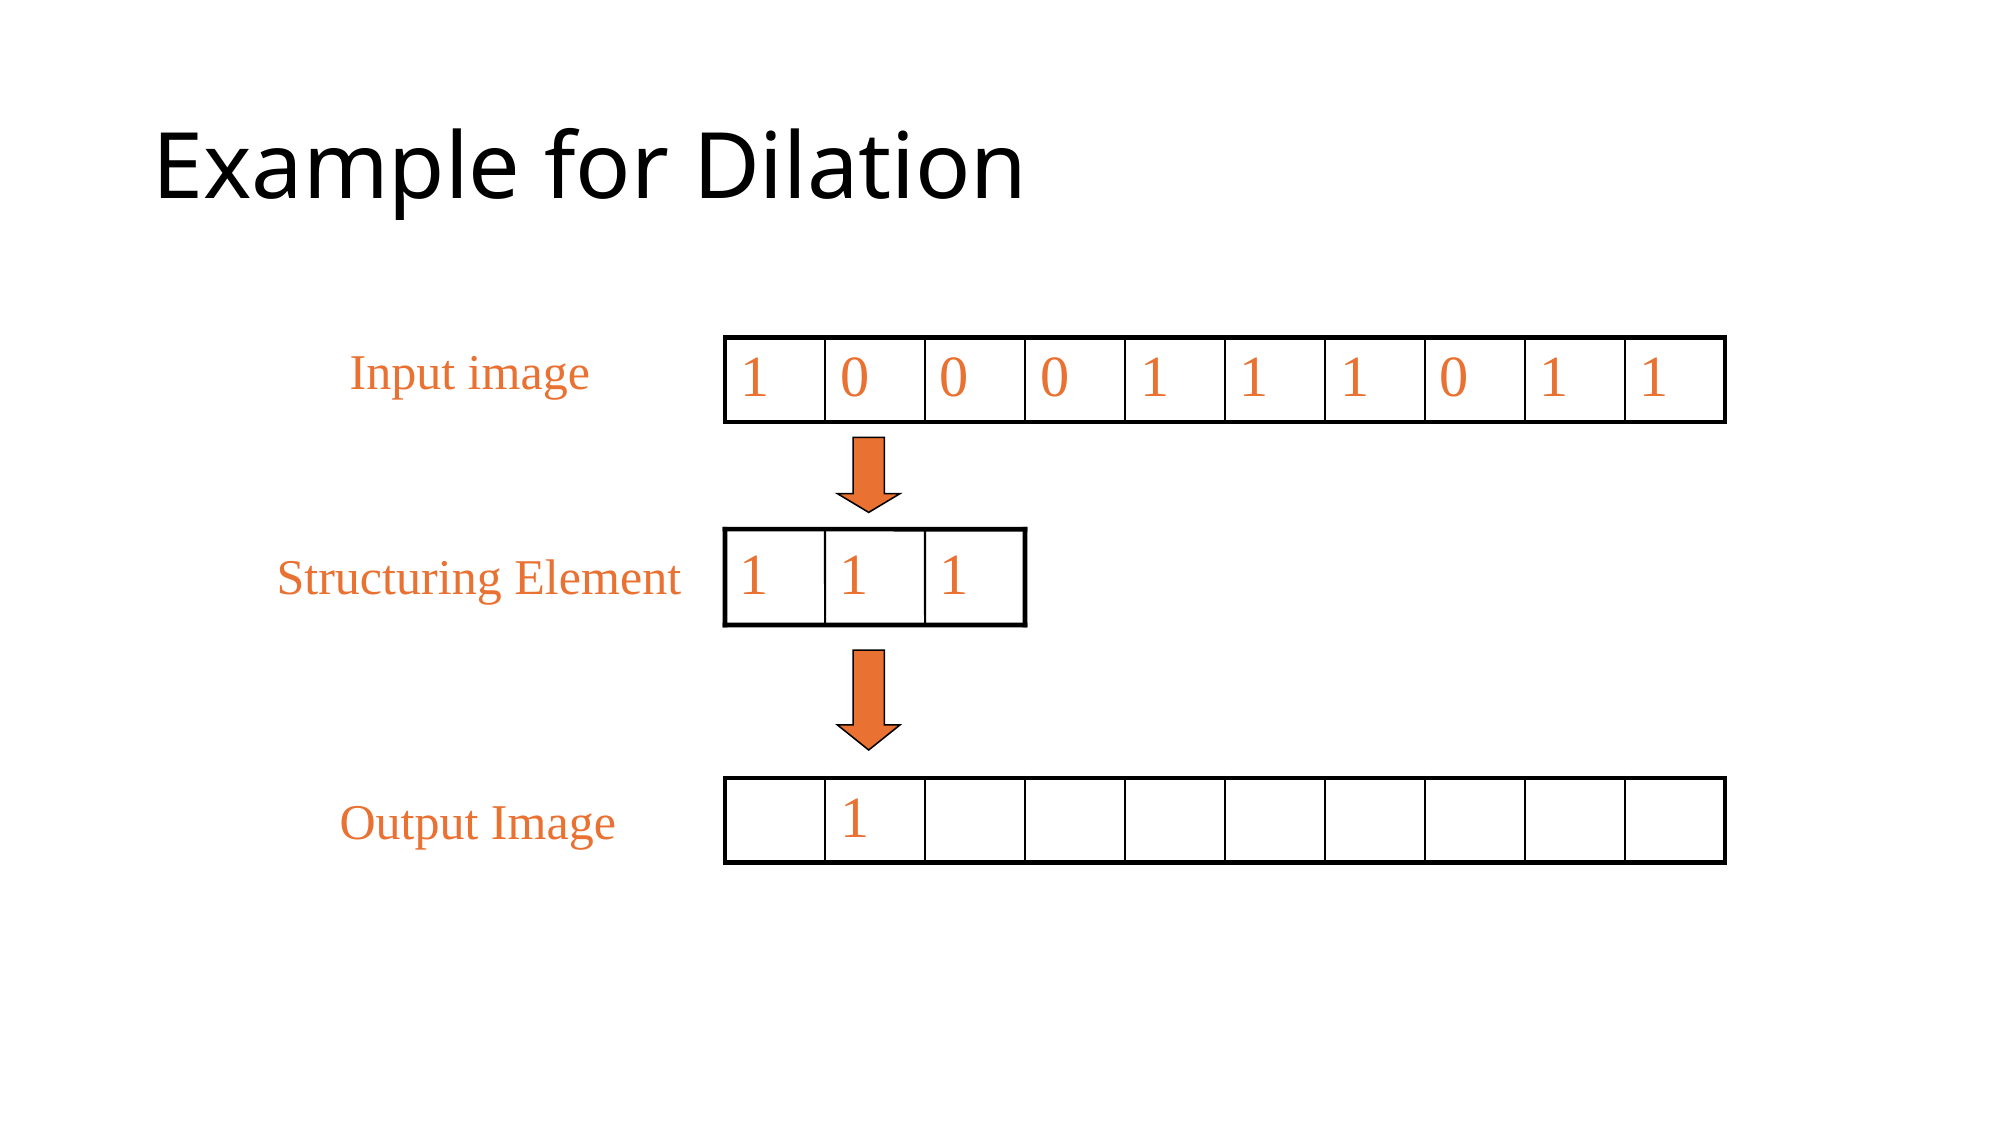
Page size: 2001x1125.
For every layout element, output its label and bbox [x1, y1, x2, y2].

text_box [324, 781, 632, 857]
table_header [926, 780, 1024, 860]
table_header [727, 340, 824, 420]
table_header [1426, 780, 1524, 860]
table_header [1626, 340, 1723, 420]
text_box [261, 537, 697, 613]
table_header [1126, 340, 1224, 420]
table_header [1526, 780, 1624, 860]
table_header [1026, 340, 1124, 420]
table_header [1026, 780, 1124, 860]
table_header [727, 780, 824, 860]
table_header [926, 340, 1024, 420]
table_header [1426, 340, 1524, 420]
table_header [1526, 340, 1624, 420]
table_header [1626, 780, 1723, 860]
table_header [826, 340, 924, 420]
table_header [1326, 780, 1424, 860]
text_box [334, 331, 606, 407]
table_header [1126, 780, 1224, 860]
text_box [724, 436, 1026, 751]
table_header [1326, 340, 1424, 420]
title [137, 59, 1863, 278]
table_header [826, 780, 924, 860]
table_header [1226, 340, 1324, 420]
table_header [1226, 780, 1324, 860]
